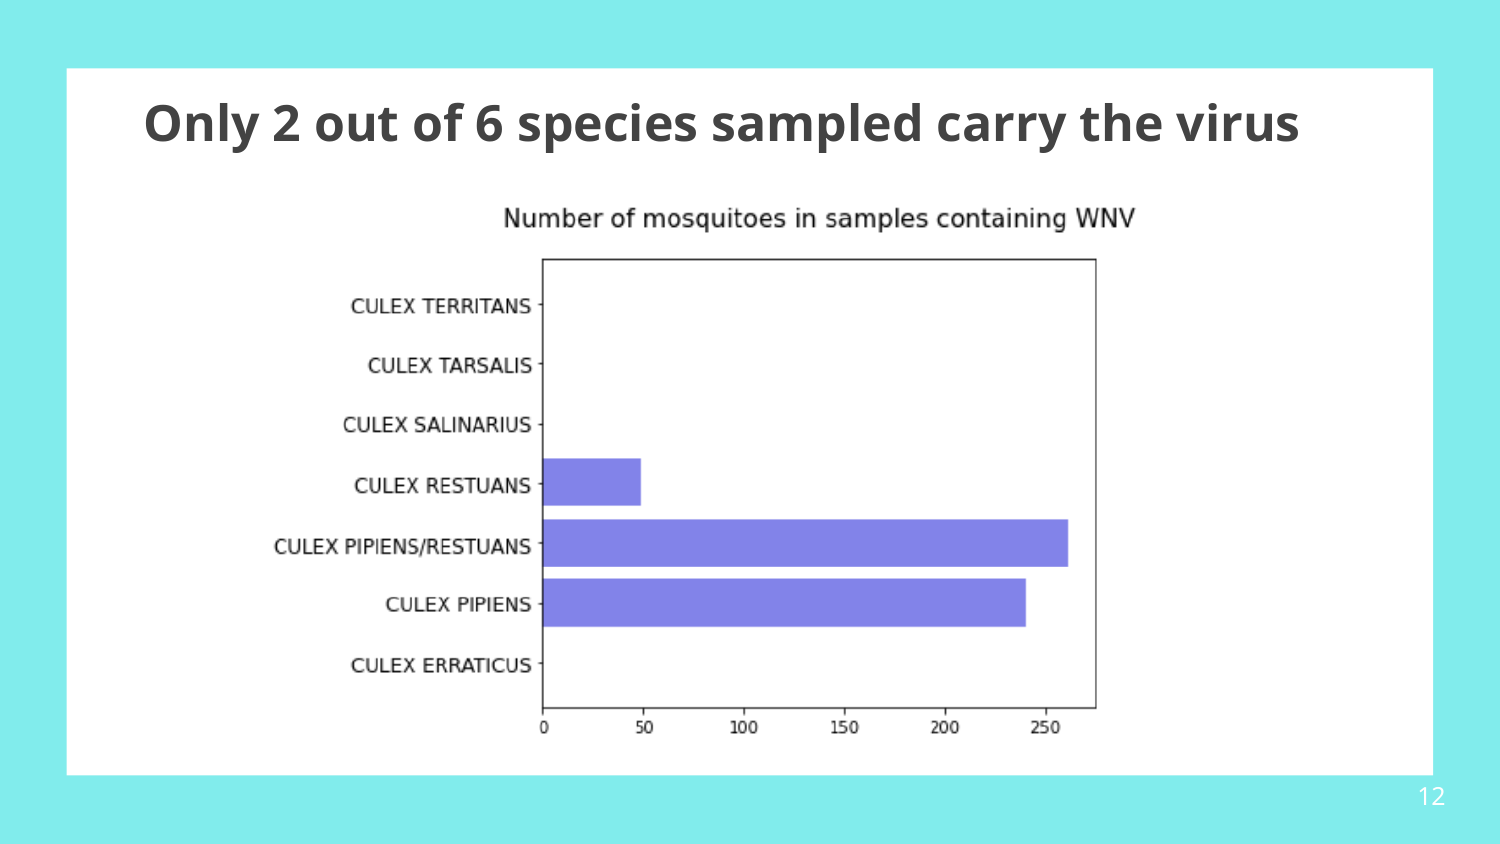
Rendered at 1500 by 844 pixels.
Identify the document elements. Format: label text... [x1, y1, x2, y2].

slide_number 12 [1402, 764, 1493, 830]
title Only 2 out of 6 species sampled carry the virus [128, 101, 1379, 167]
picture [247, 186, 1194, 758]
